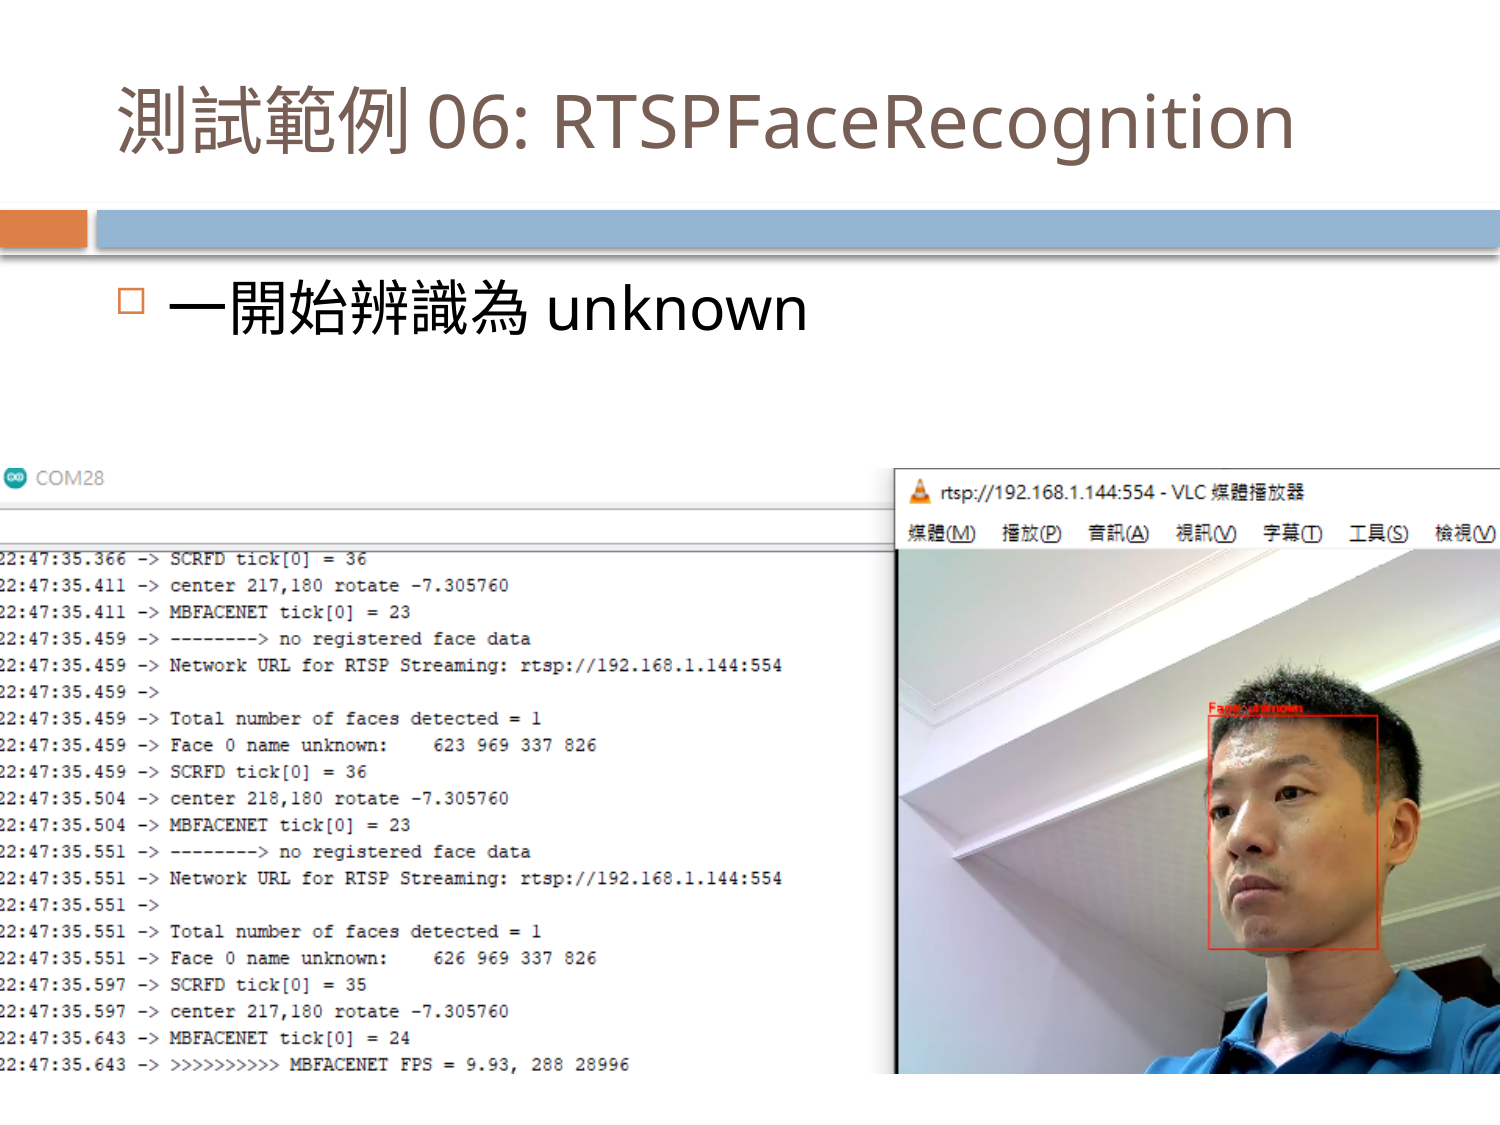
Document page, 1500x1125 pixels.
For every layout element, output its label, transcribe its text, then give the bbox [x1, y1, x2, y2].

list 一開始辨識為unknown [100, 262, 1438, 467]
picture [0, 468, 1500, 1074]
title 測試範例06: RTSPFaceRecognition [100, 37, 1438, 200]
